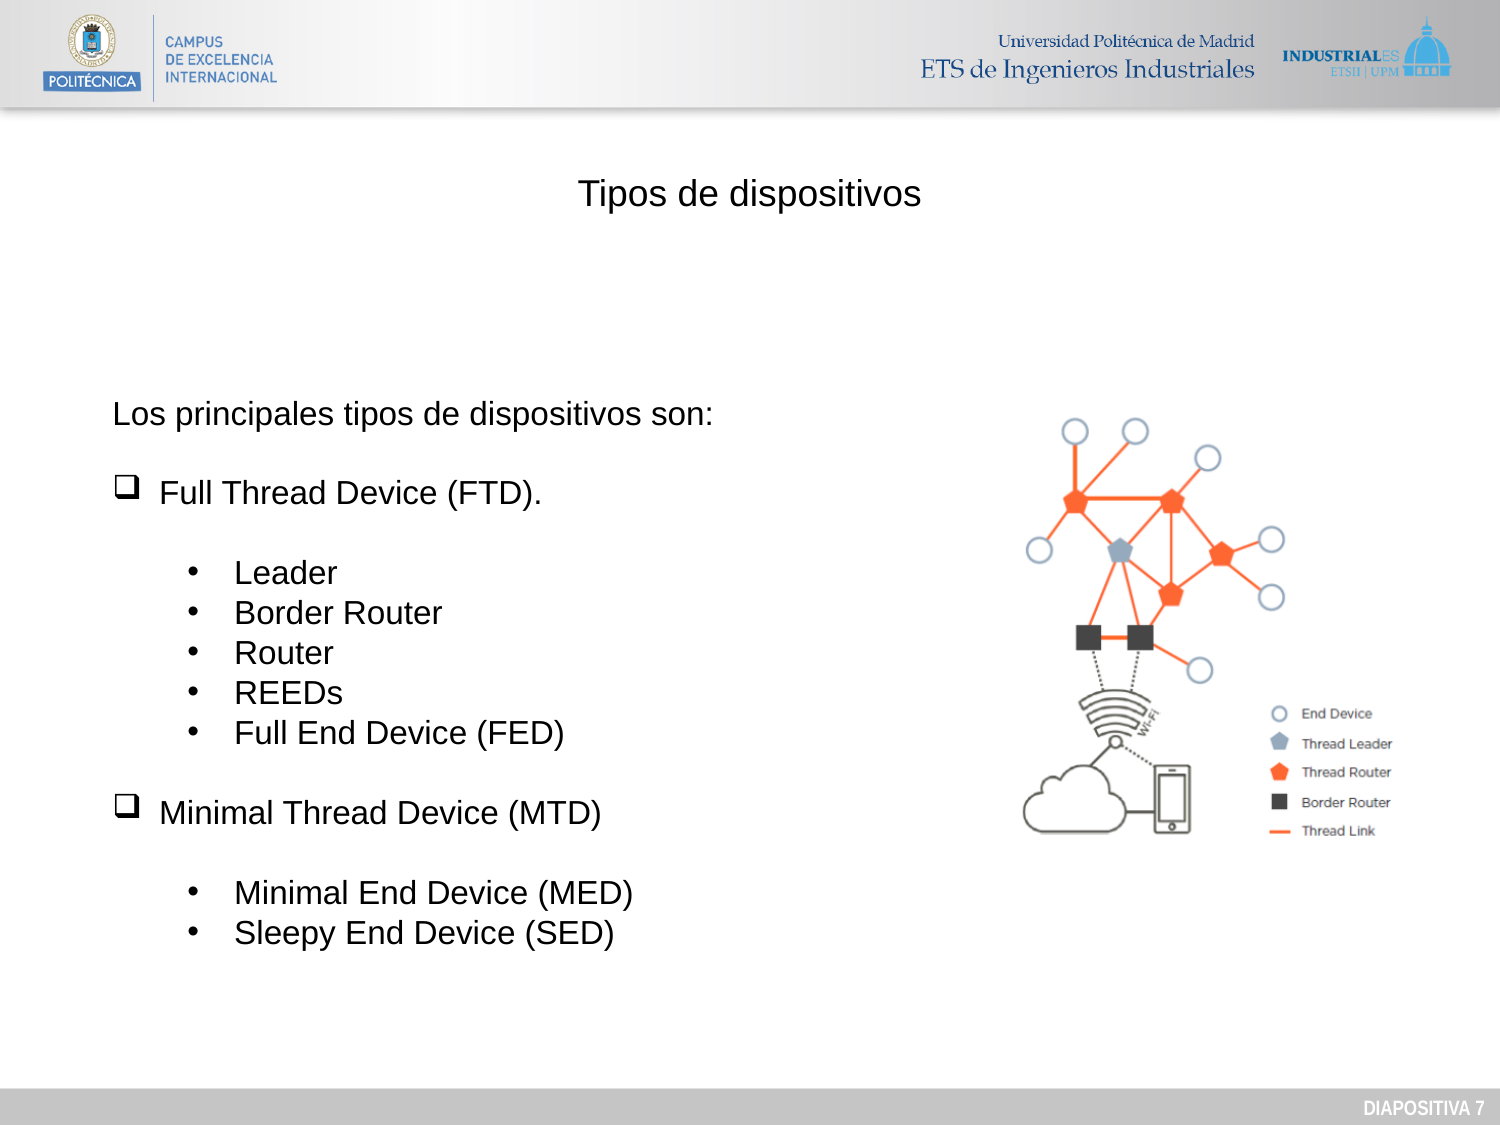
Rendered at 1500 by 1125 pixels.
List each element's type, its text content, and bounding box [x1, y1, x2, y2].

text_box Los principales tipos de dispositivos son: Full Thread Device (FTD). Leader Border Router Router REEDs Full End Device (FED) Minimal Thread Device (MTD) Minimal End Device (MED) Sleepy End Device (SED) [97, 384, 973, 999]
slide_number DIAPOSITIVA 6 [1187, 1087, 1500, 1125]
title Tipos de dispositivos [0, 139, 1500, 222]
picture [0, 0, 1500, 139]
picture [0, 222, 1500, 1125]
